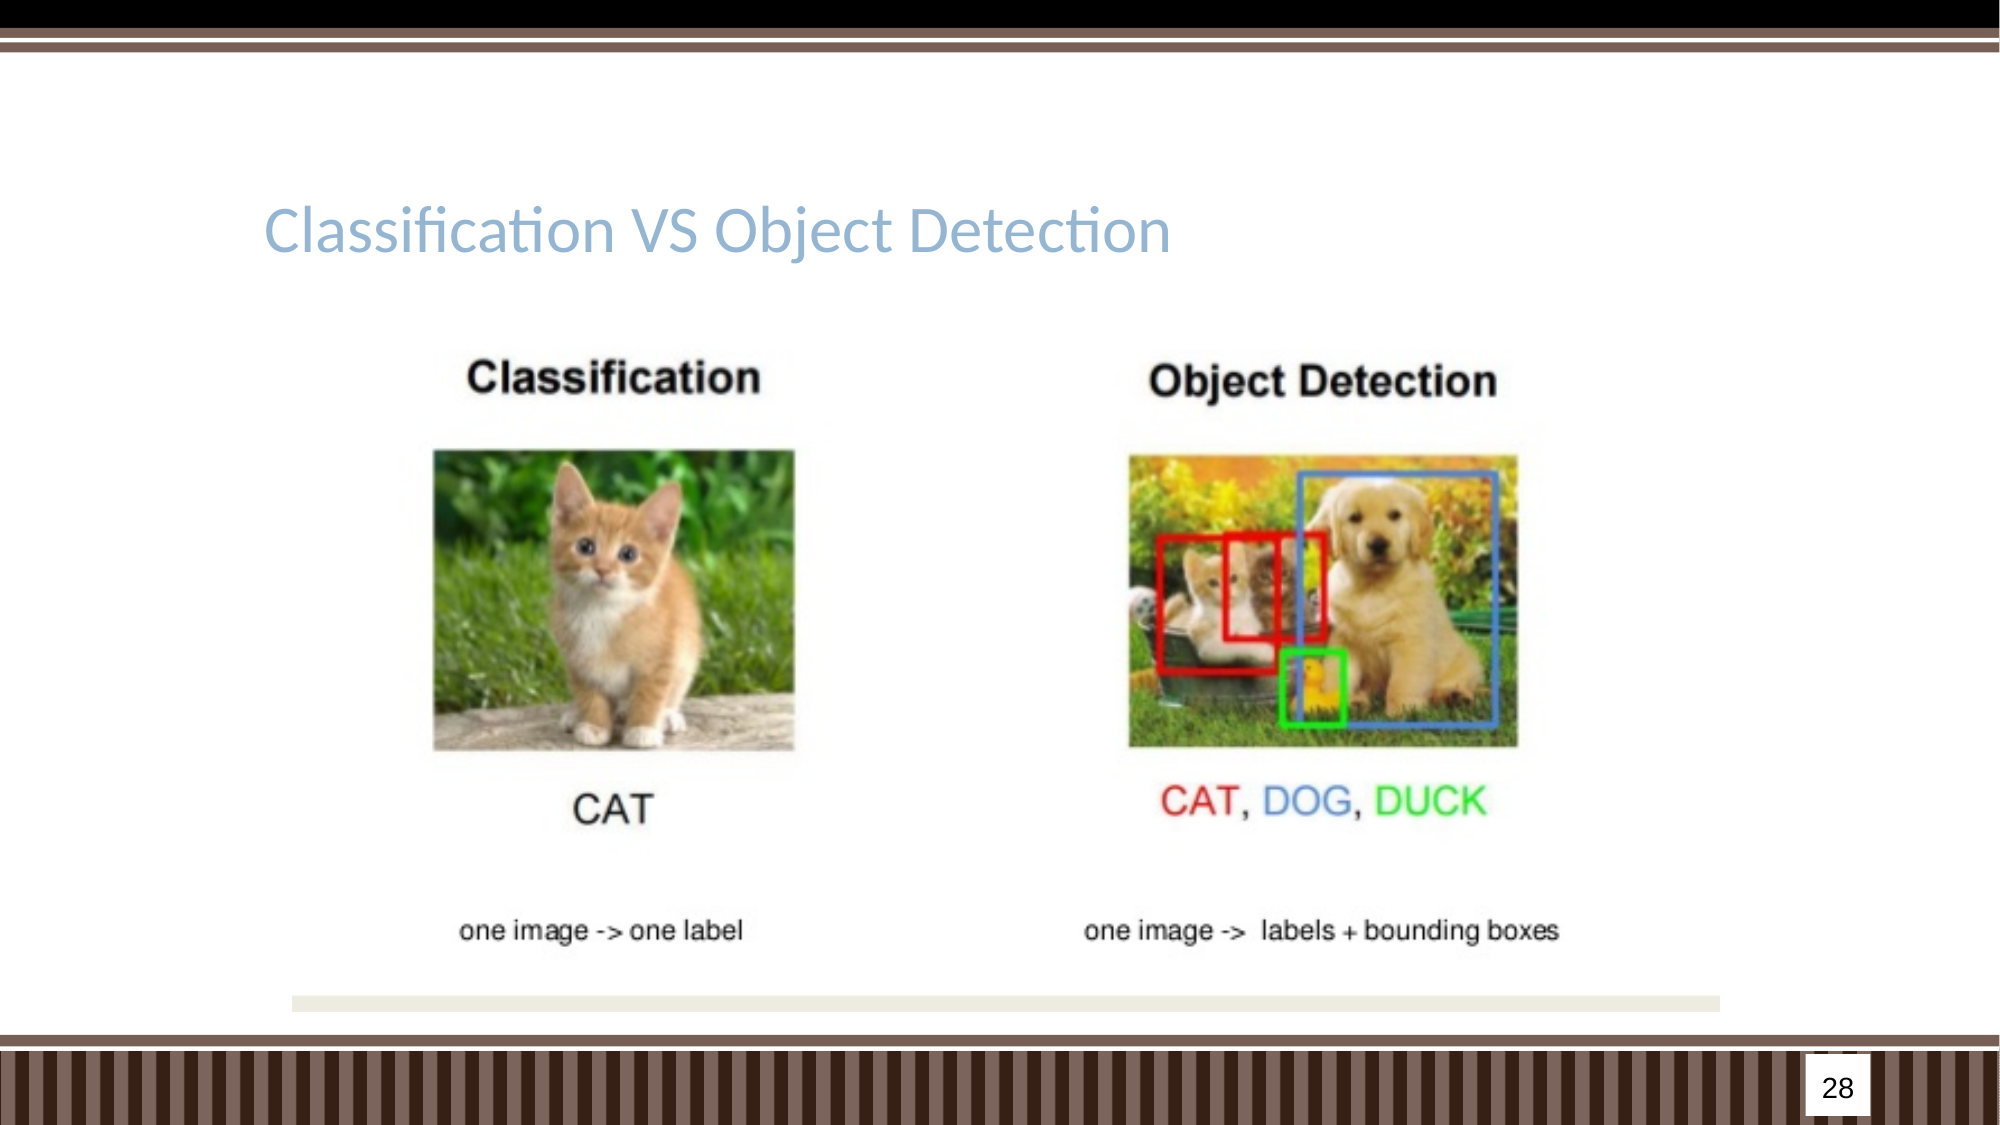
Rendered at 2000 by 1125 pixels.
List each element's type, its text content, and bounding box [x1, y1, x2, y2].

text_box 28 [1805, 1054, 1871, 1116]
picture [0, 1051, 2000, 1125]
picture [291, 286, 1721, 1012]
title Classification VS Object Detection [249, 99, 1750, 275]
